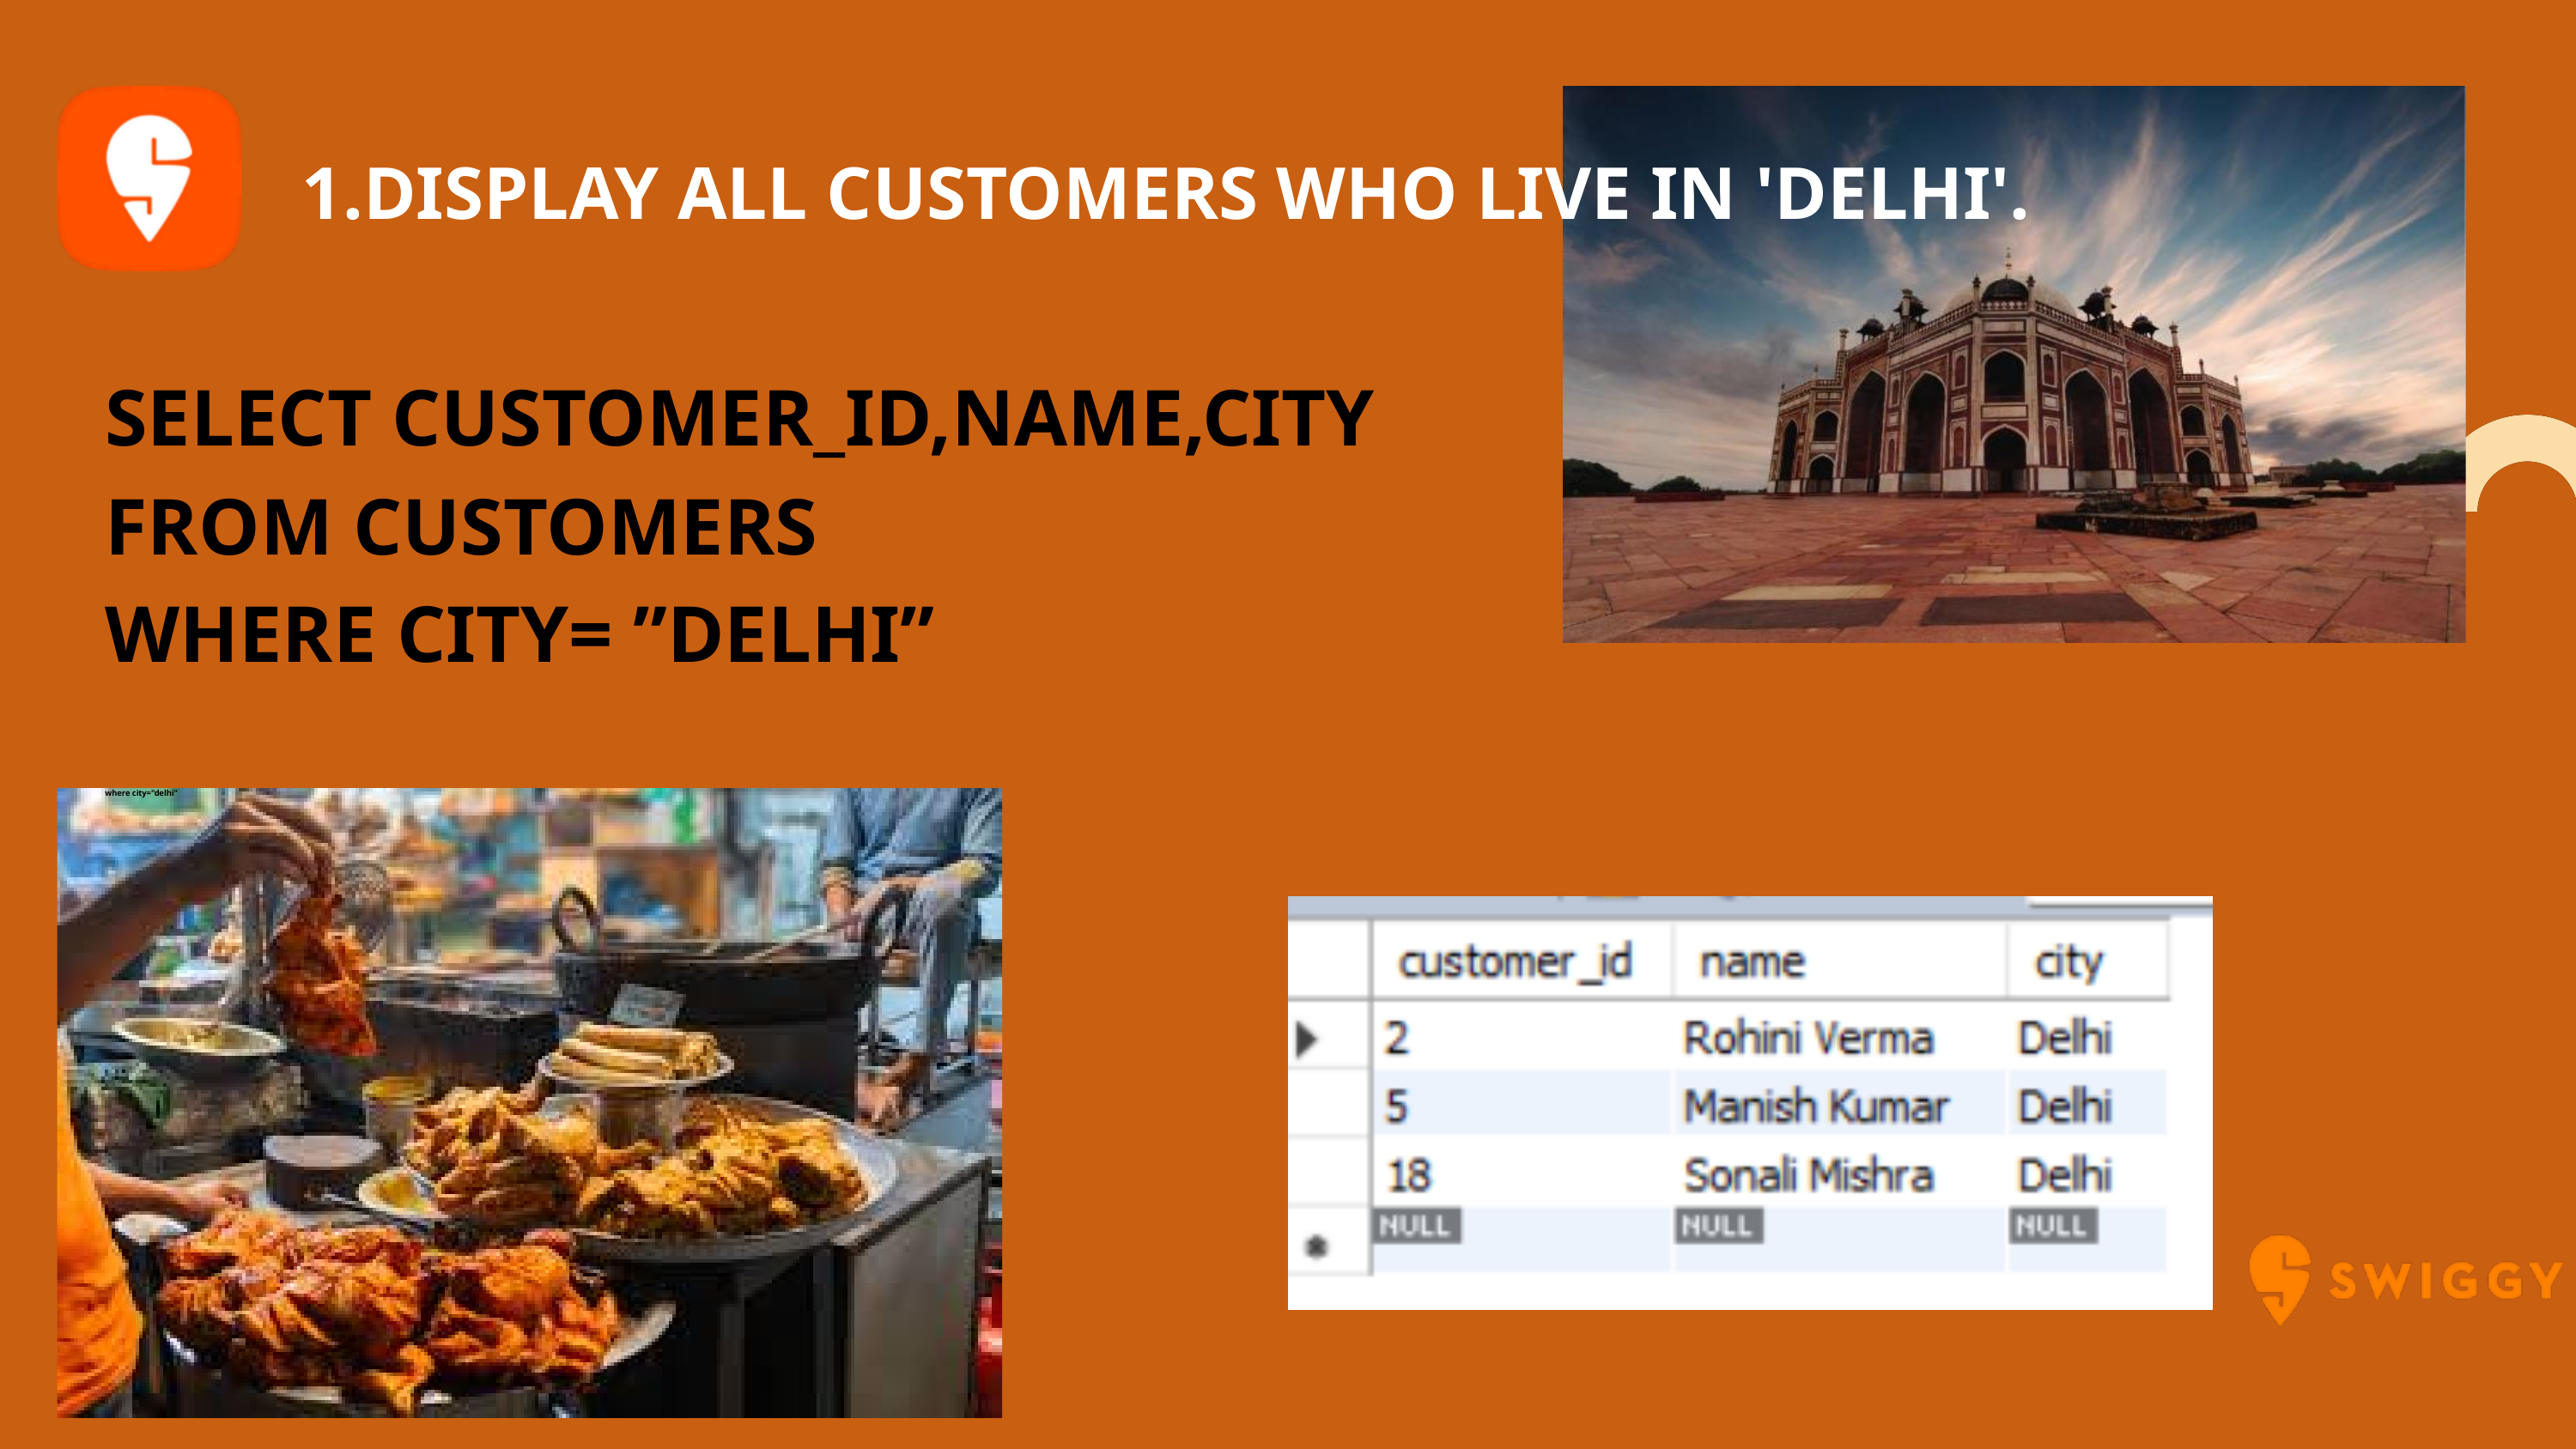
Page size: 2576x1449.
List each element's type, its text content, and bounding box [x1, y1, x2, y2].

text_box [1287, 896, 2214, 1310]
text_box [1563, 86, 2466, 643]
text_box SELECT CUSTOMER_ID,NAME,CITY FROM CUSTOMERS WHERE CITY= ”DELHI” where city="delhi" [105, 353, 1710, 797]
text_box [57, 86, 242, 271]
text_box [2237, 1143, 2576, 1418]
text_box [2466, 415, 2576, 512]
text_box DISPLAY ALL CUSTOMERS WHO LIVE IN 'DELHI'. [242, 132, 2075, 244]
text_box [57, 788, 1003, 1418]
